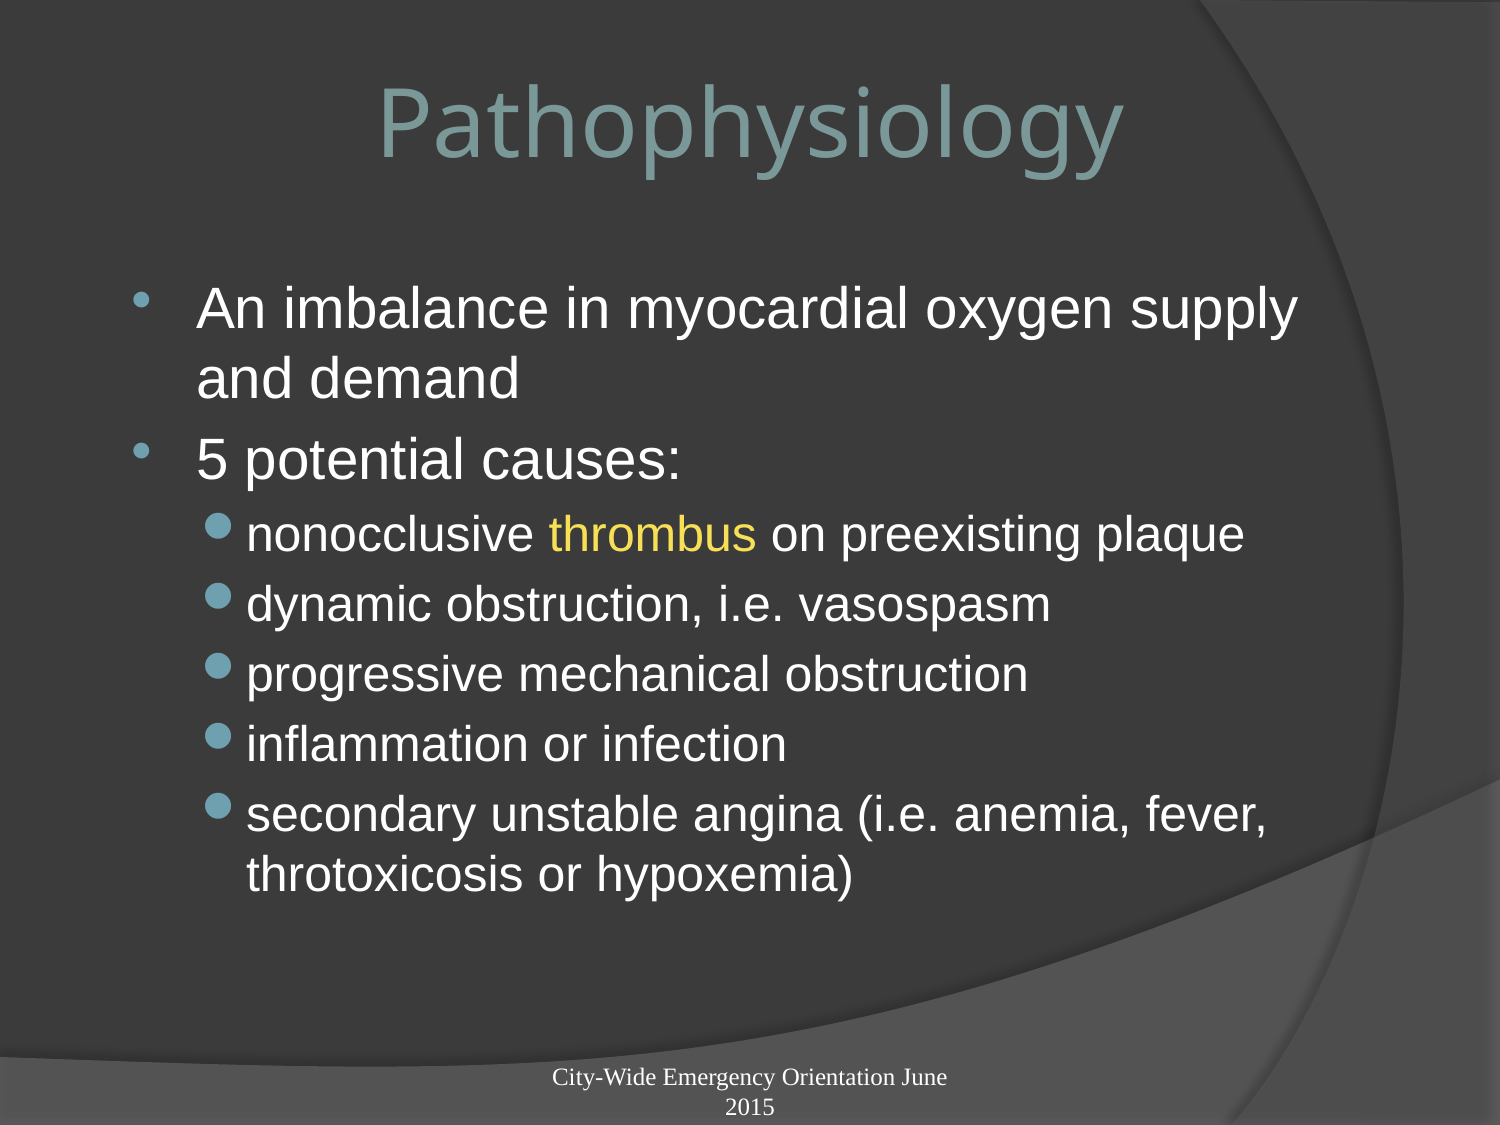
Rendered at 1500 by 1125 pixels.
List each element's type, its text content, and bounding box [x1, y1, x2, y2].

list An imbalance in myocardial oxygen supply and demand 5 potential causes: nonocclusive thrombus on preexisting plaque dynamic obstruction, i.e. vasospasm progressive mechanical obstruction inflammation or infection secondary unstable angina (i.e. anemia, fever, throtoxicosis or hypoxemia) [112, 262, 1388, 1000]
title Pathophysiology [112, 31, 1388, 209]
footer City-Wide Emergency Orientation June 2015 [512, 1053, 988, 1114]
